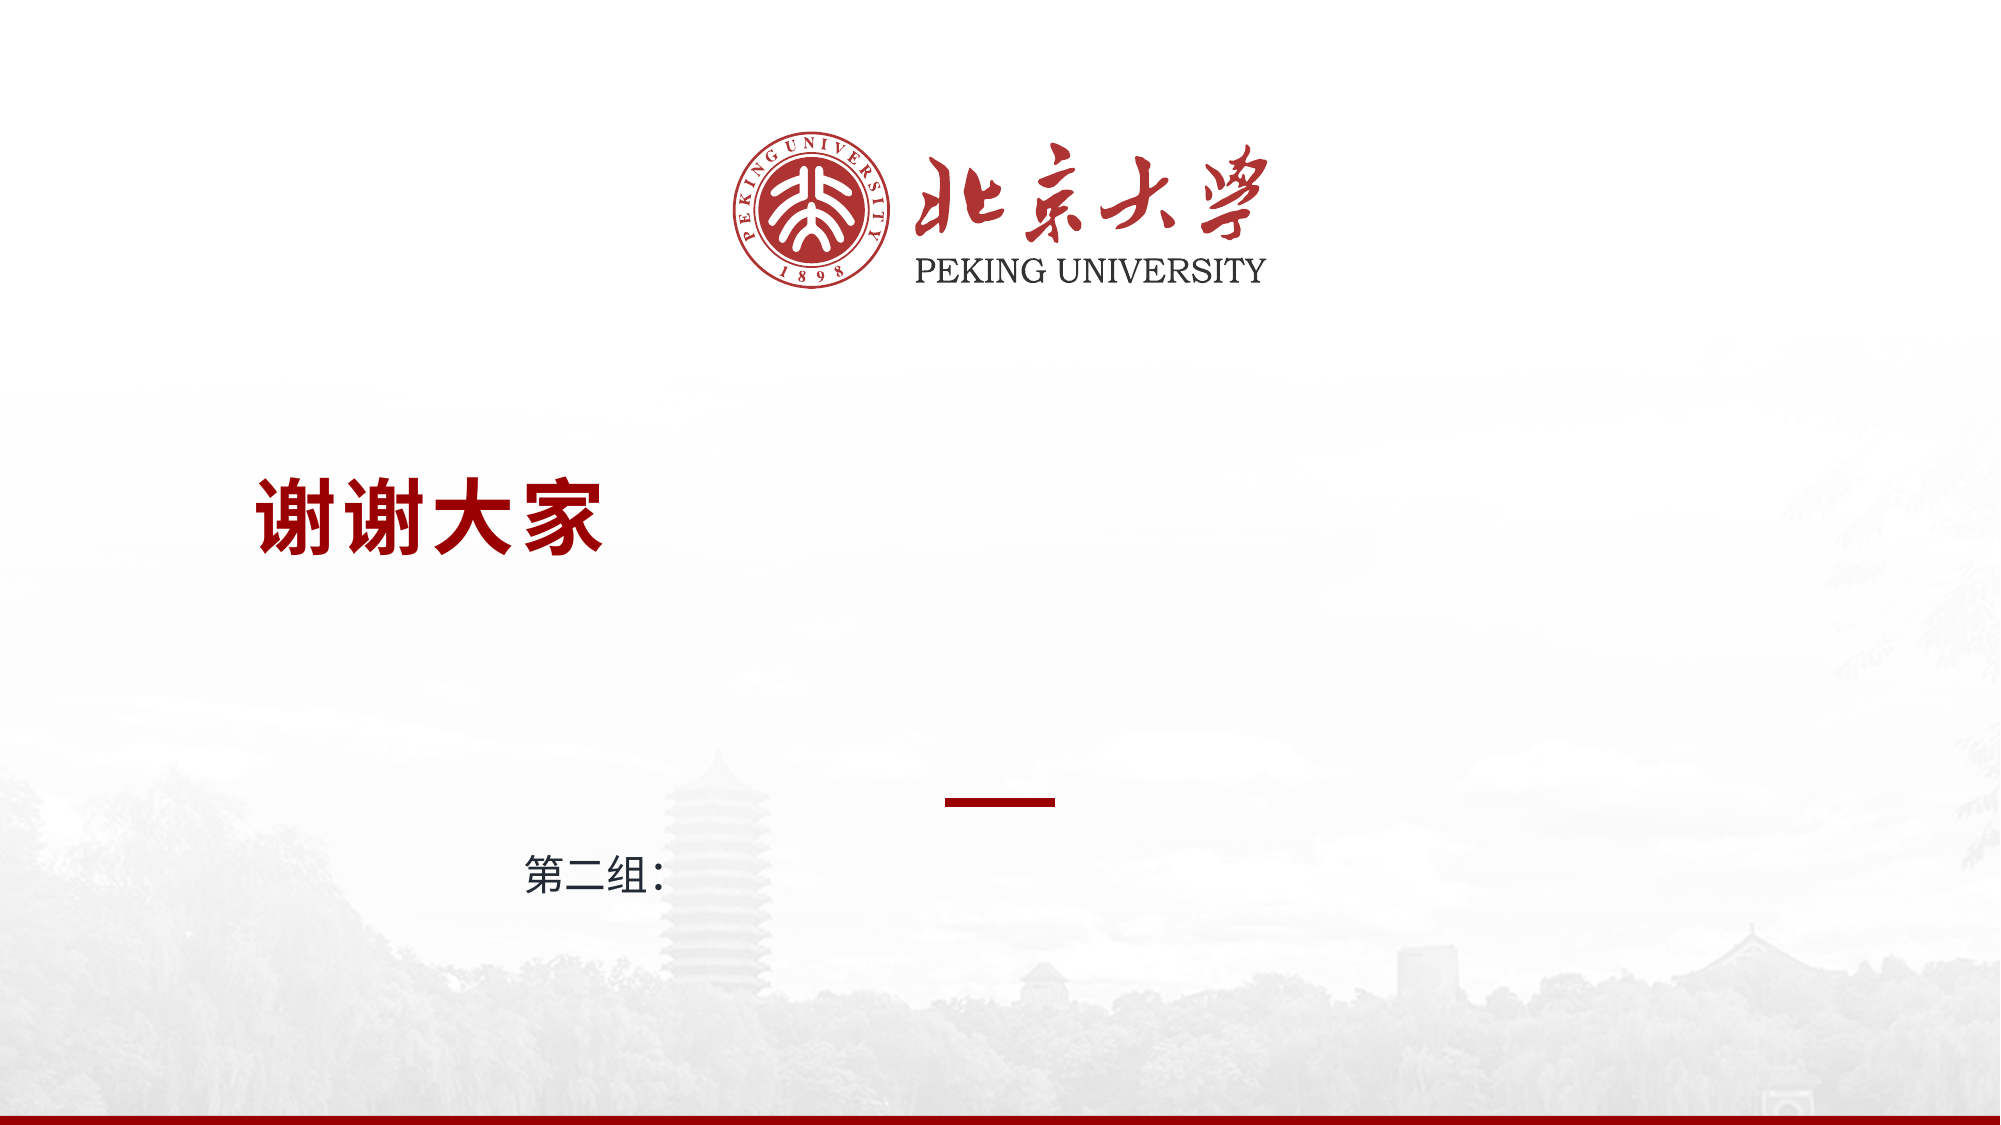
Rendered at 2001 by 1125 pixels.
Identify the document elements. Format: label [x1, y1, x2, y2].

text_box [915, 257, 1267, 284]
text_box [915, 142, 1268, 244]
picture [0, 0, 2000, 1125]
text_box [732, 131, 891, 289]
